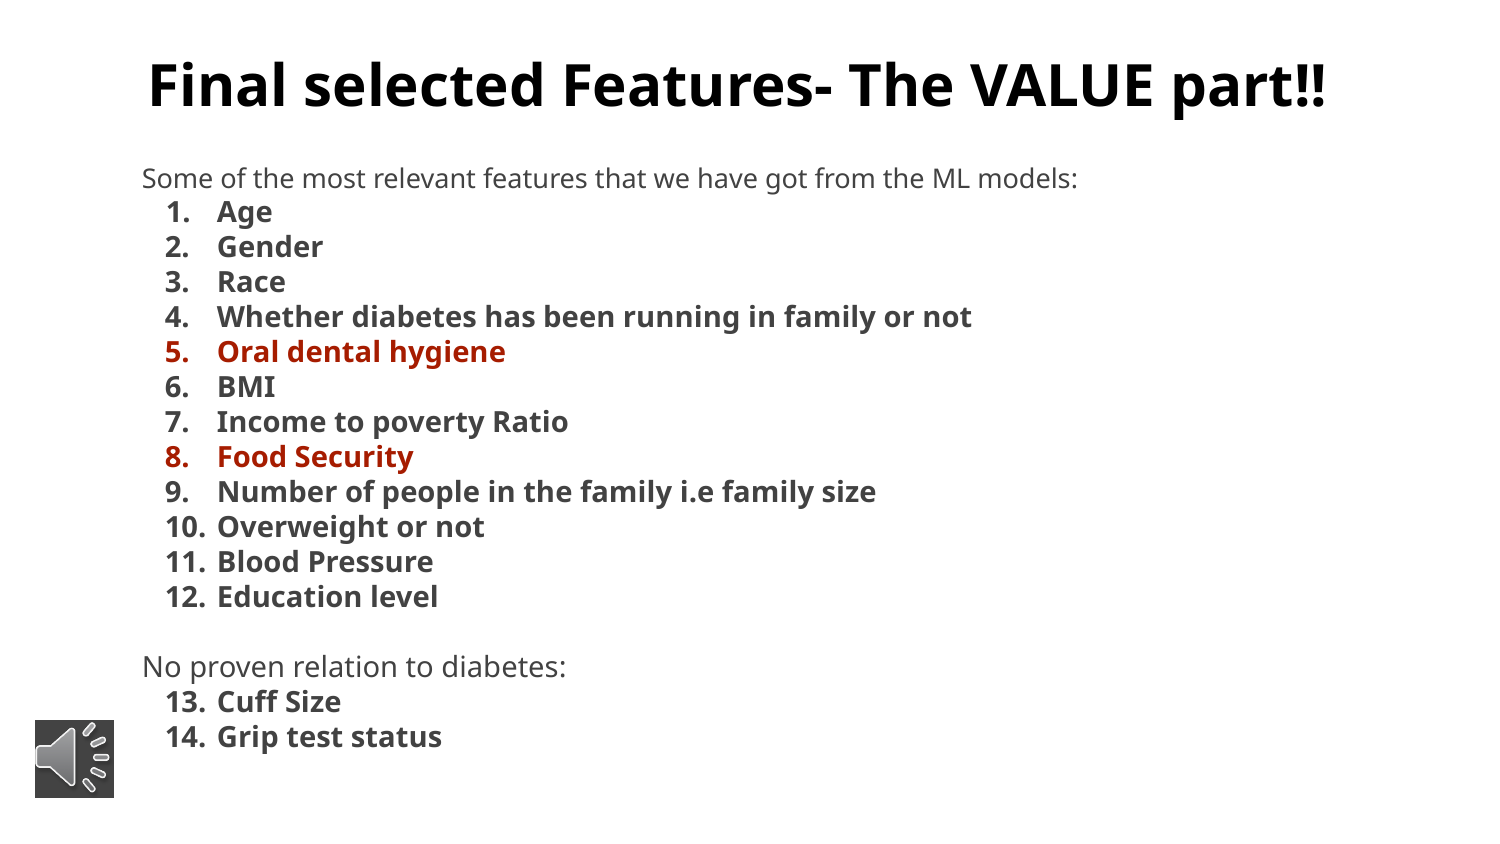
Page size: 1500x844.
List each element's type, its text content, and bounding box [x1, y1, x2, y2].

picture [34, 718, 115, 800]
list Some of the most relevant features that we have got from the ML models: Age Gender Race Whether diabetes has been running in family or not Oral dental hygiene BMI Income to poverty Ratio Food Security Number of people in the family i.e family size Overweight or not Blood Pressure Education level No proven relation to diabetes: Cuff Size Grip test status [126, 145, 1440, 814]
title Final selected Features- The VALUE part!! [114, 20, 1361, 146]
